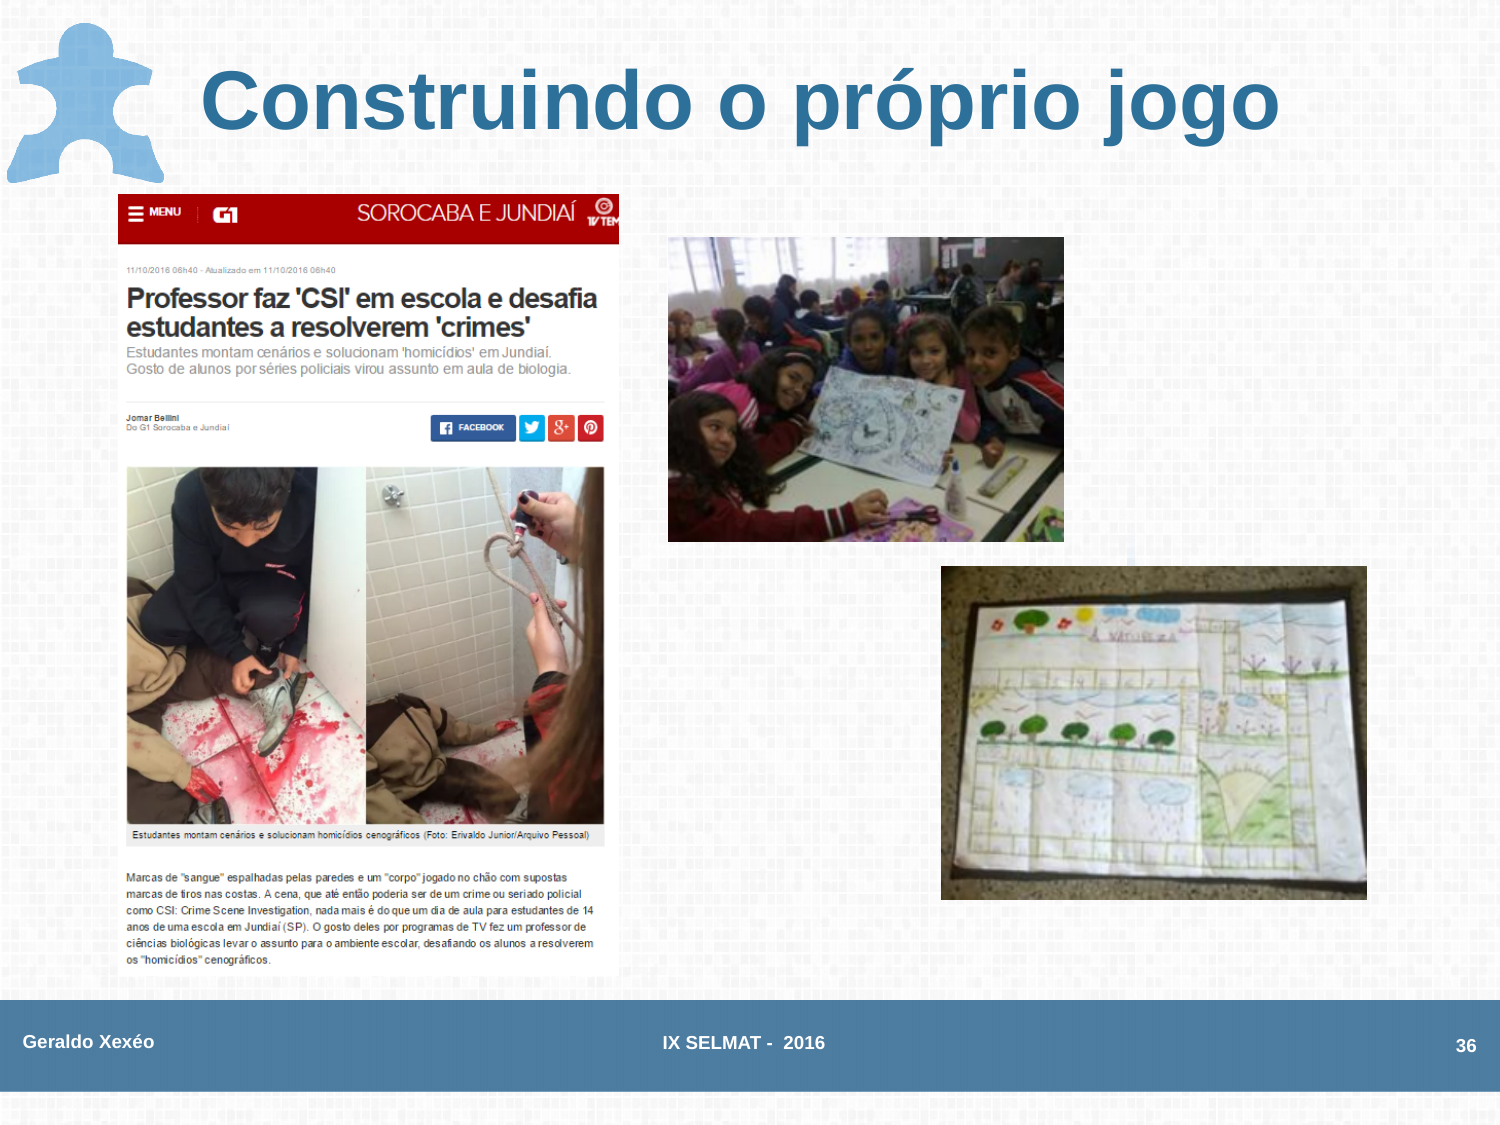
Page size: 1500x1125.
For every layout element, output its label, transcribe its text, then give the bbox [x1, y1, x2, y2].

slide_number Geraldo Xexéo [7, 1017, 203, 1066]
title Construindo o próprio jogo [185, 11, 1481, 195]
picture [0, 0, 1500, 1125]
slide_number 36 [1297, 1021, 1492, 1069]
footer IX SELMAT - 2016 [526, 1018, 962, 1066]
